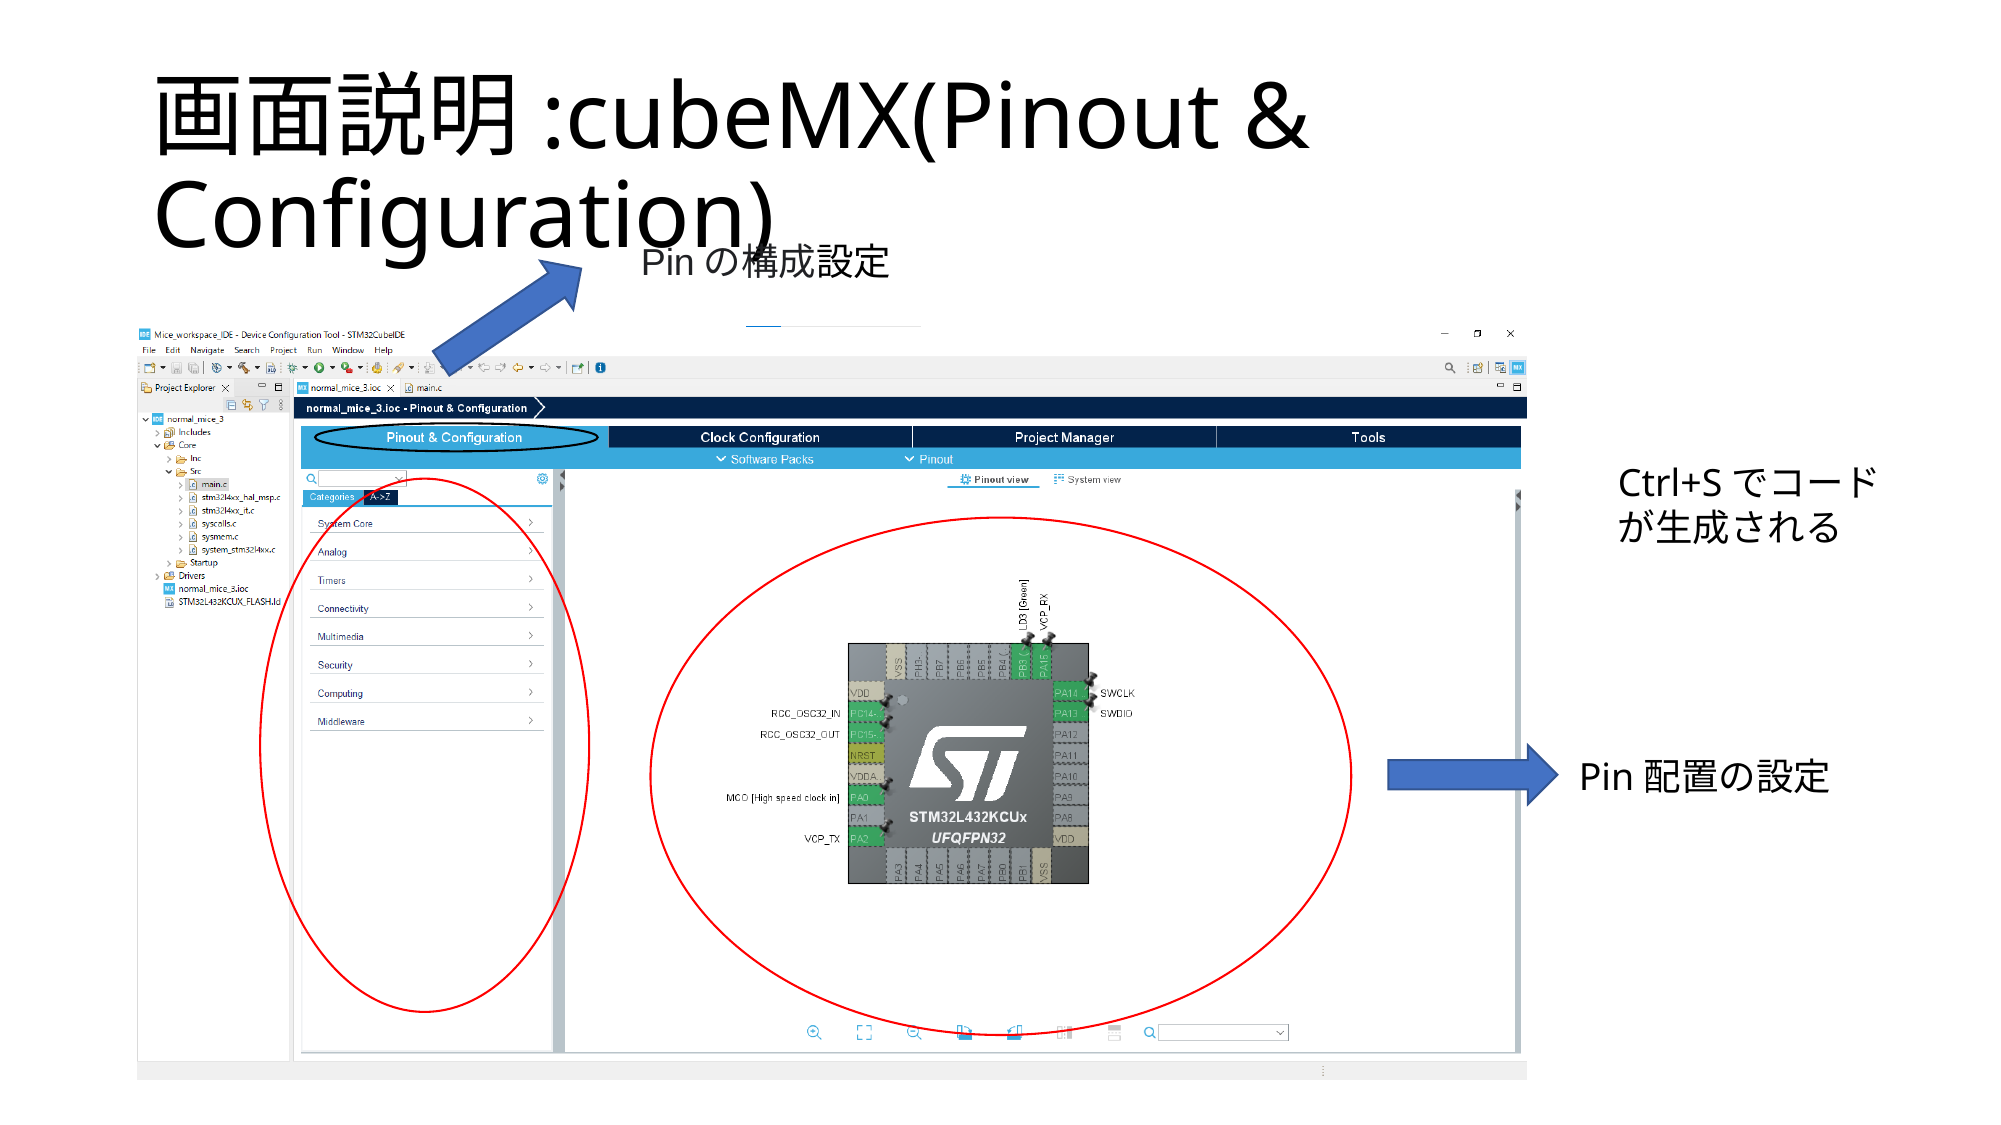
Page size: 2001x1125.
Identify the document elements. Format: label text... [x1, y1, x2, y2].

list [137, 326, 1527, 1080]
text_box Pinの構成設定 [626, 230, 969, 291]
text_box Ctrl+Sでコードが生成される [1603, 451, 1924, 557]
text_box Pin配置の設定 [1563, 746, 1865, 806]
text_box [1527, 742, 1559, 807]
title 画面説明:cubeMX(Pinout & Configuration) [137, 59, 1950, 278]
text_box [468, 259, 583, 326]
